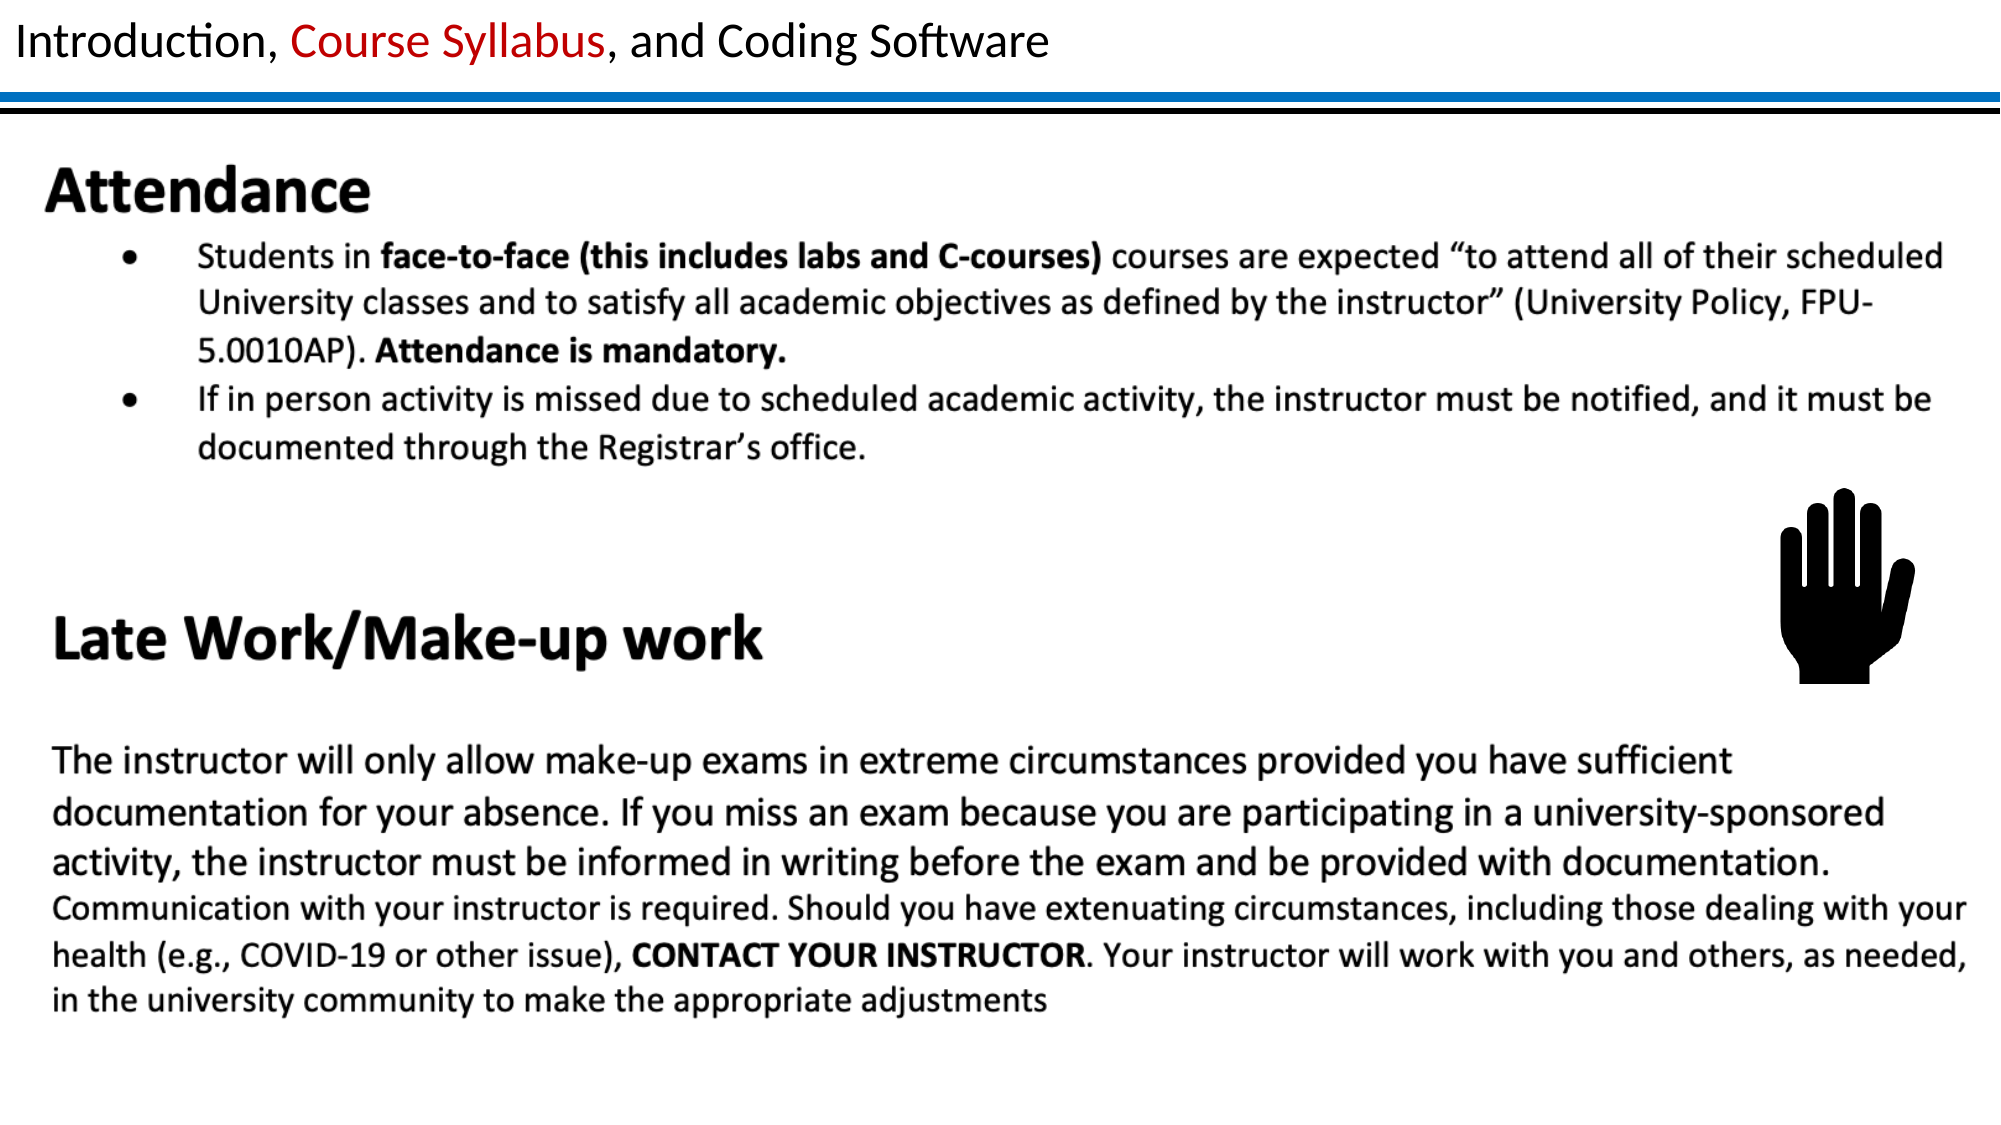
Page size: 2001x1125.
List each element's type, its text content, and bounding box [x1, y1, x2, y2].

picture [37, 151, 1995, 1029]
text_box Introduction, Course Syllabus, and Coding Software [0, 0, 1246, 75]
